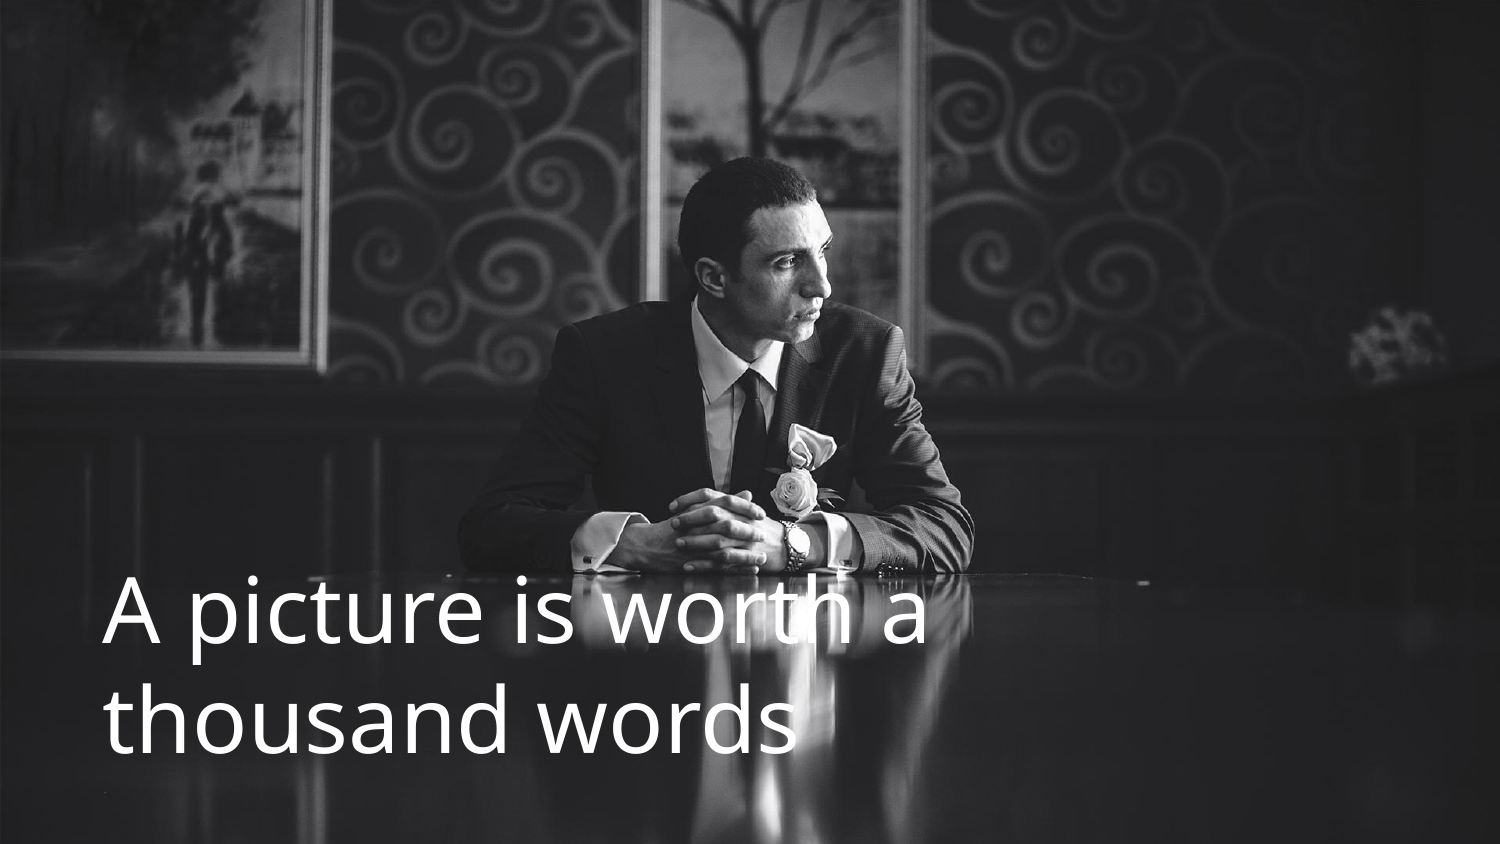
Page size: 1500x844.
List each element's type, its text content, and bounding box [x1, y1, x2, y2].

picture [0, 0, 1500, 844]
title A picture is worth a thousand words [87, 553, 1133, 787]
